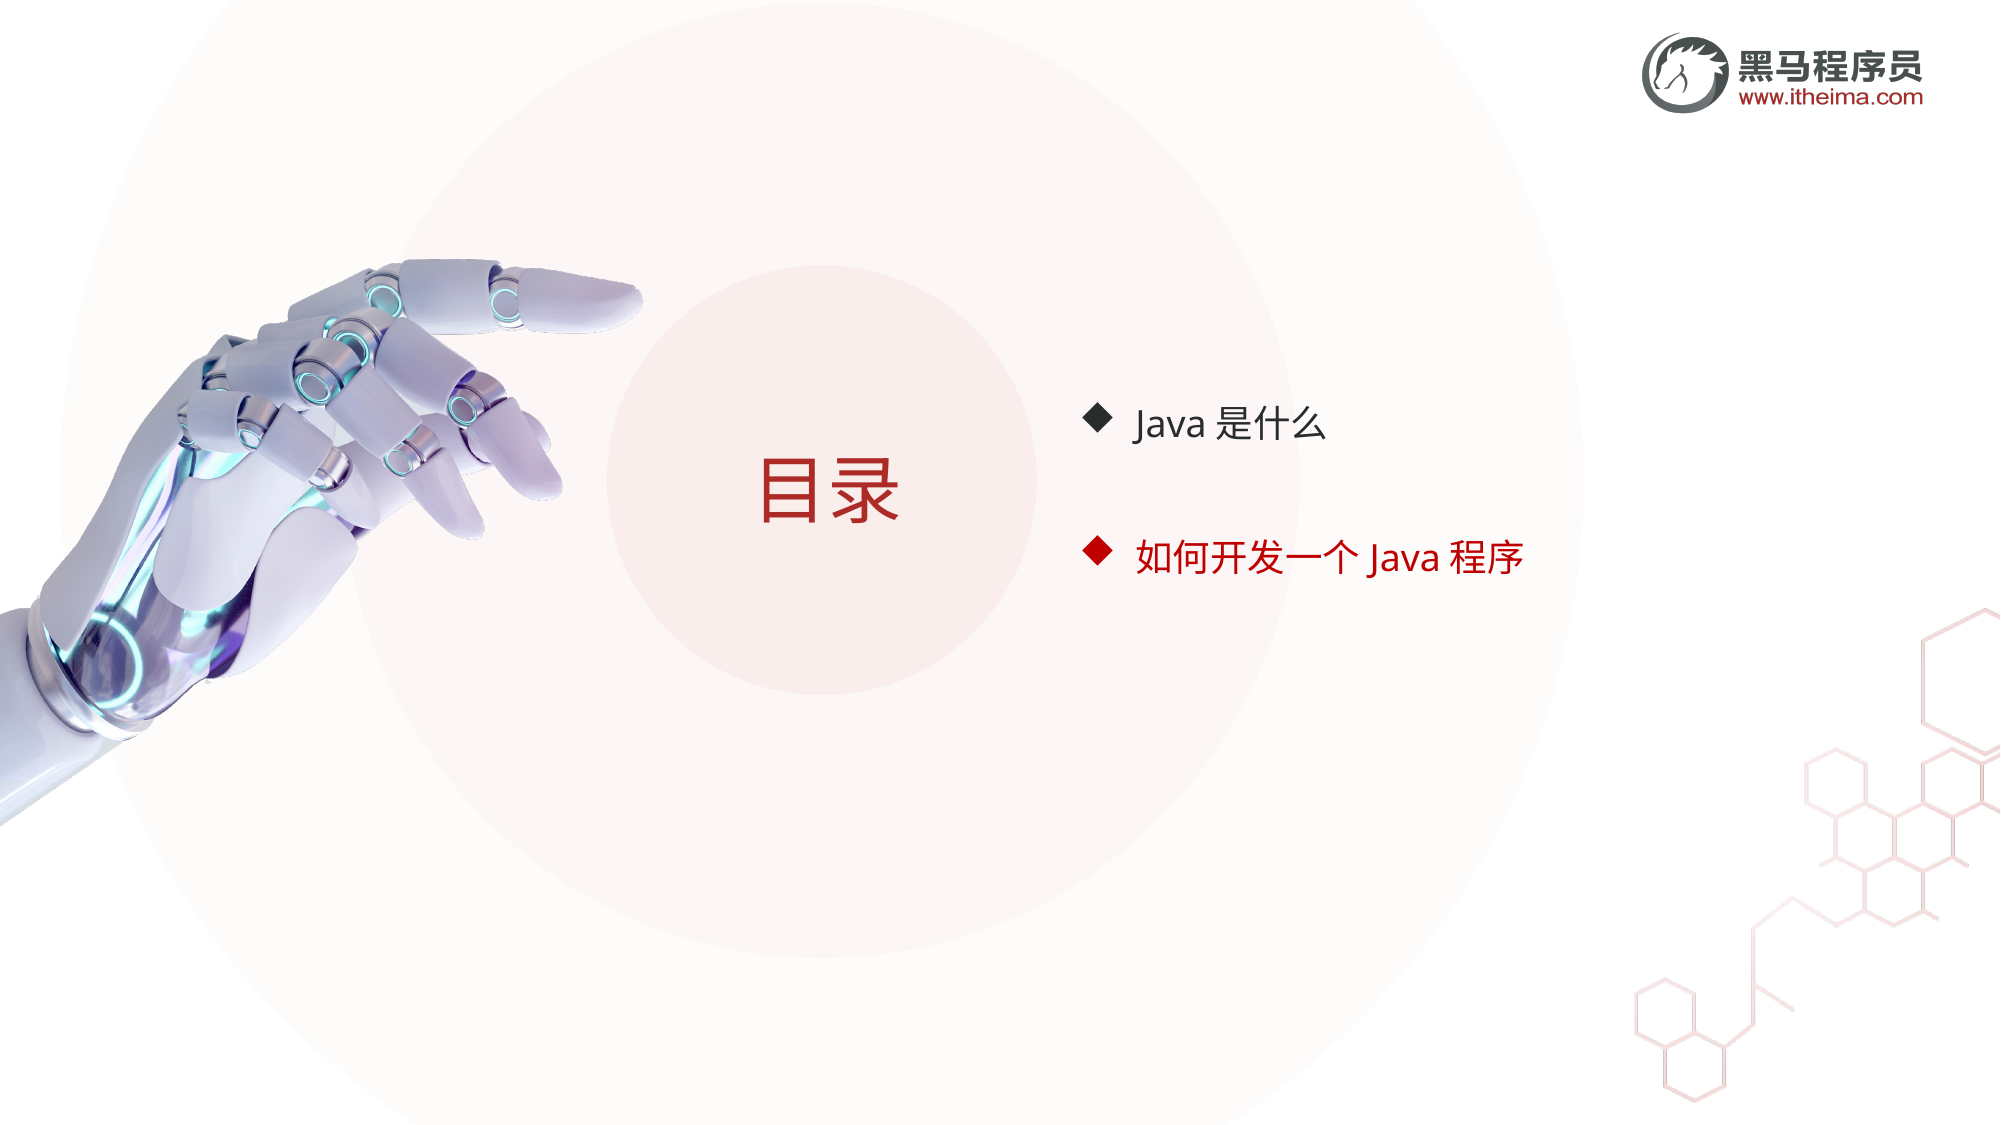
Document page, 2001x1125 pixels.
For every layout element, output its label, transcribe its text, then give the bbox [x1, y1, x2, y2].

title Java的跨平台原理 [1635, 651, 1941, 1060]
picture [1633, 24, 1937, 125]
list Java是什么 如何开发一个Java程序 [1064, 239, 1671, 672]
text_box [1635, 629, 1963, 1081]
picture [0, 37, 660, 977]
text_box [1635, 608, 1985, 1102]
